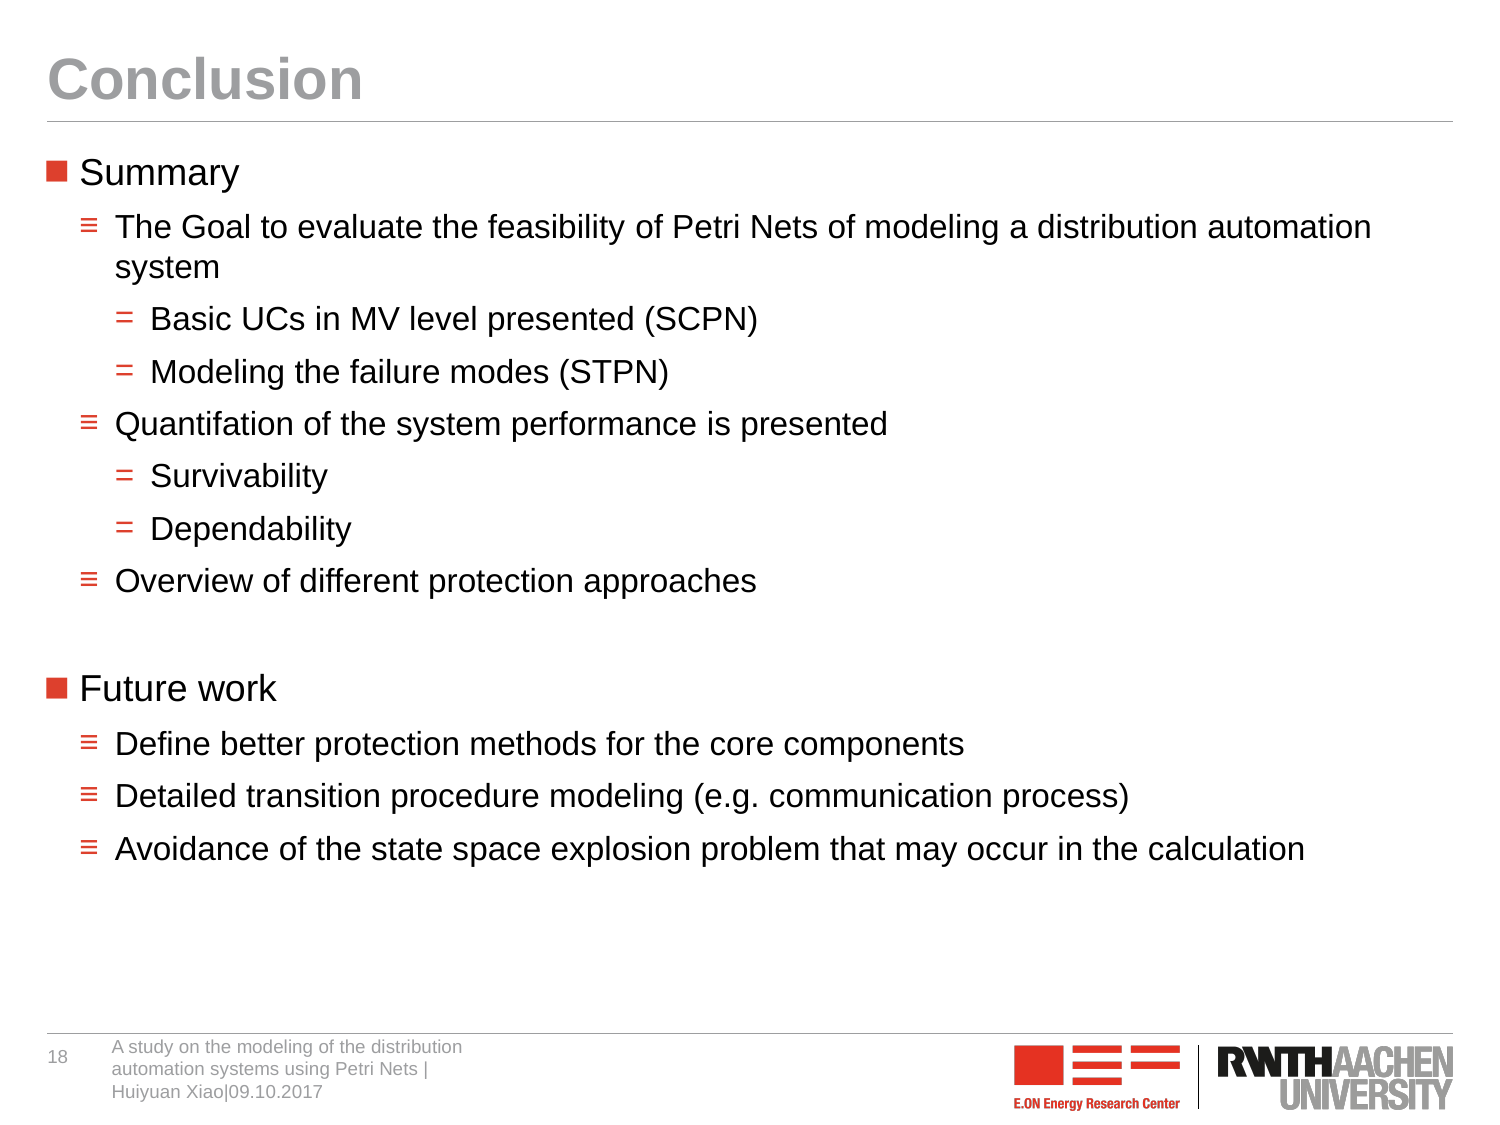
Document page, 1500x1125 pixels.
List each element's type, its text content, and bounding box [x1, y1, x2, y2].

list Summary The Goal to evaluate the feasibility of Petri Nets of modeling a distribution automation system Basic UCs in MV level presented (SCPN) Modeling the failure modes (STPN) Quantifation of the system performance is presented Survivability Dependability Overview of different protection approaches Future work Define better protection methods for the core components Detailed transition procedure modeling (e.g. communication process) Avoidance of the state space explosion problem that may occur in the calculation [43, 147, 1414, 1028]
picture [1218, 1046, 1453, 1111]
title Conclusion [47, 23, 1453, 113]
picture [1013, 1045, 1180, 1112]
